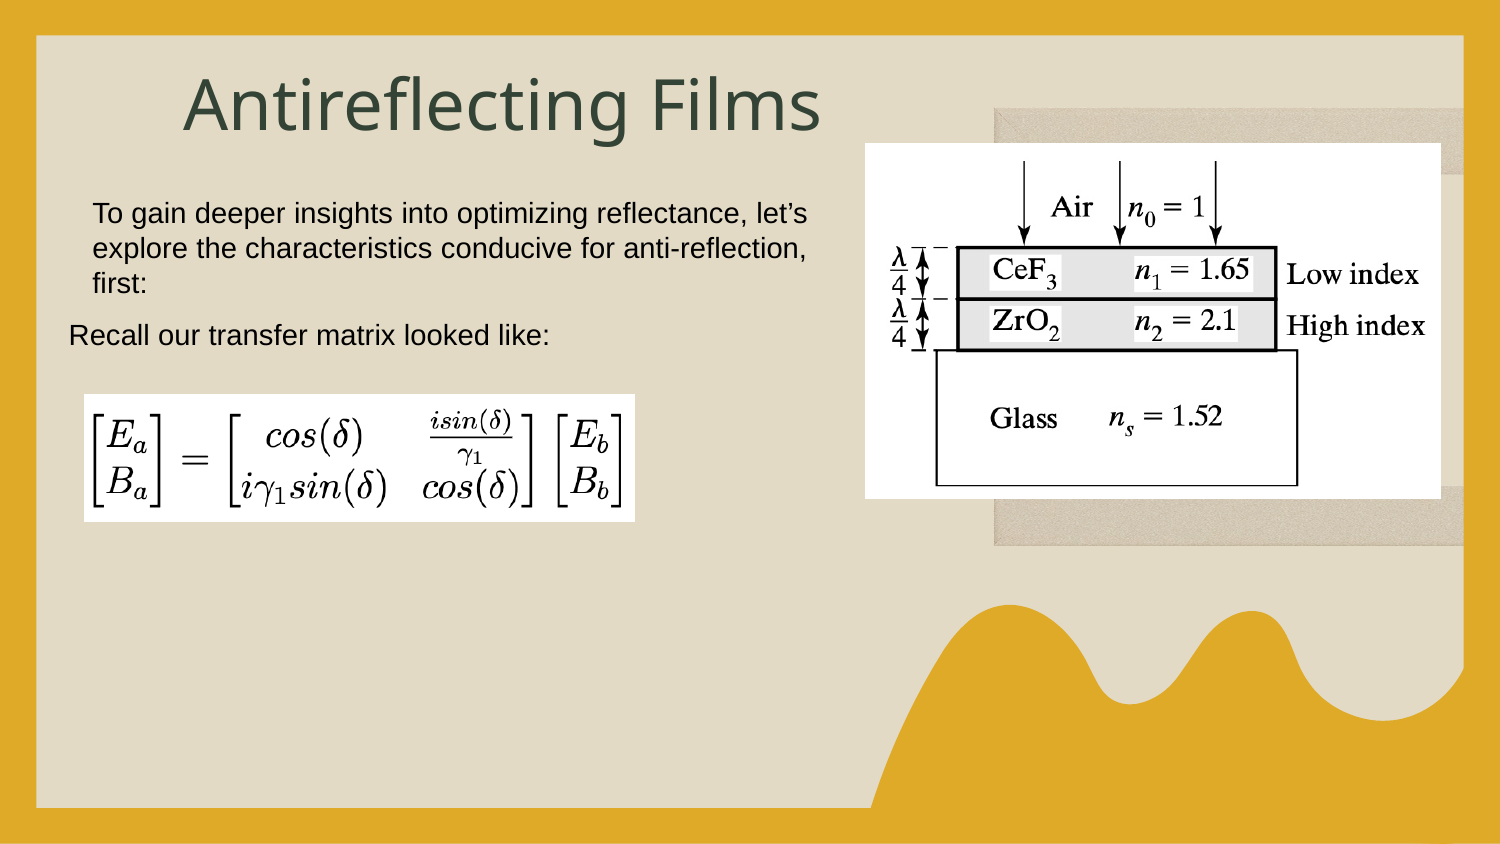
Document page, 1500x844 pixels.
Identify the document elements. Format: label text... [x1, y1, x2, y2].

title Antireflecting Films [41, 44, 965, 144]
text_box Recall our transfer matrix looked like: [54, 308, 665, 359]
picture [84, 394, 635, 523]
picture [865, 88, 1463, 546]
text_box To gain deeper insights into optimizing reflectance, let’s explore the characteristics conducive for anti-reflection, first: [77, 187, 860, 307]
